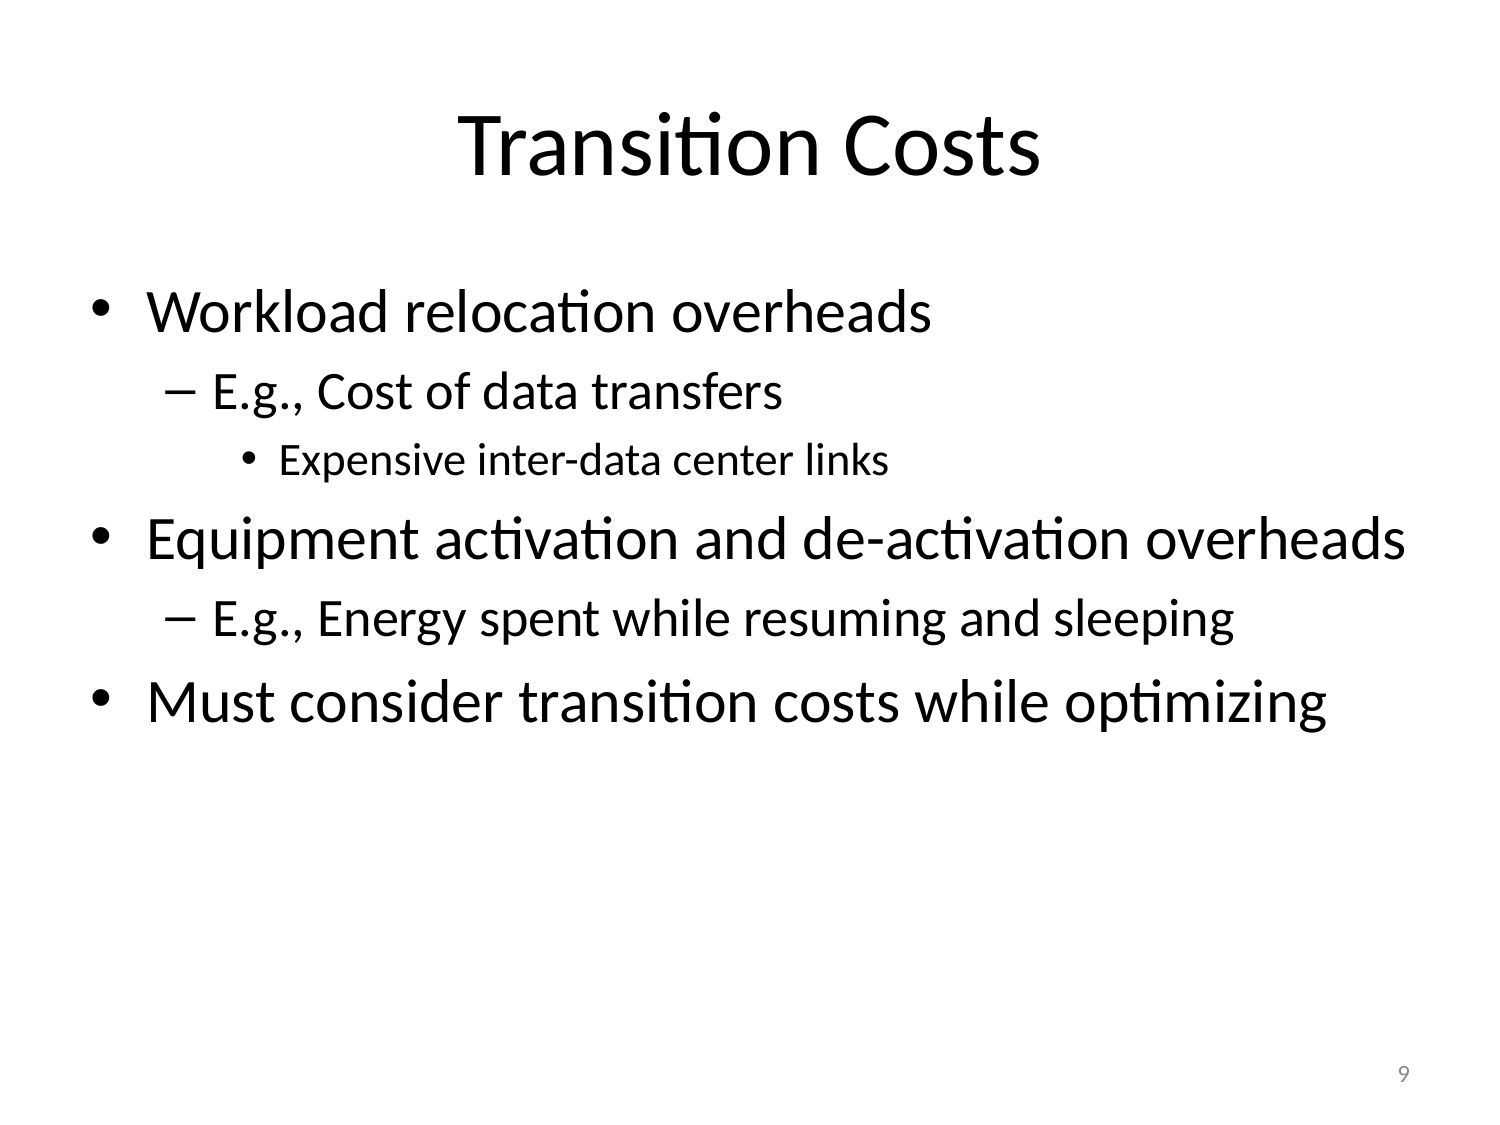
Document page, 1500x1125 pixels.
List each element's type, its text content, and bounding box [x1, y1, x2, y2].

title Transition Costs [75, 45, 1425, 233]
slide_number 9 [1074, 1042, 1425, 1103]
list Workload relocation overheads E.g., Cost of data transfers Expensive inter-data center links Equipment activation and de-activation overheads E.g., Energy spent while resuming and sleeping Must consider transition costs while optimizing [75, 262, 1425, 1005]
